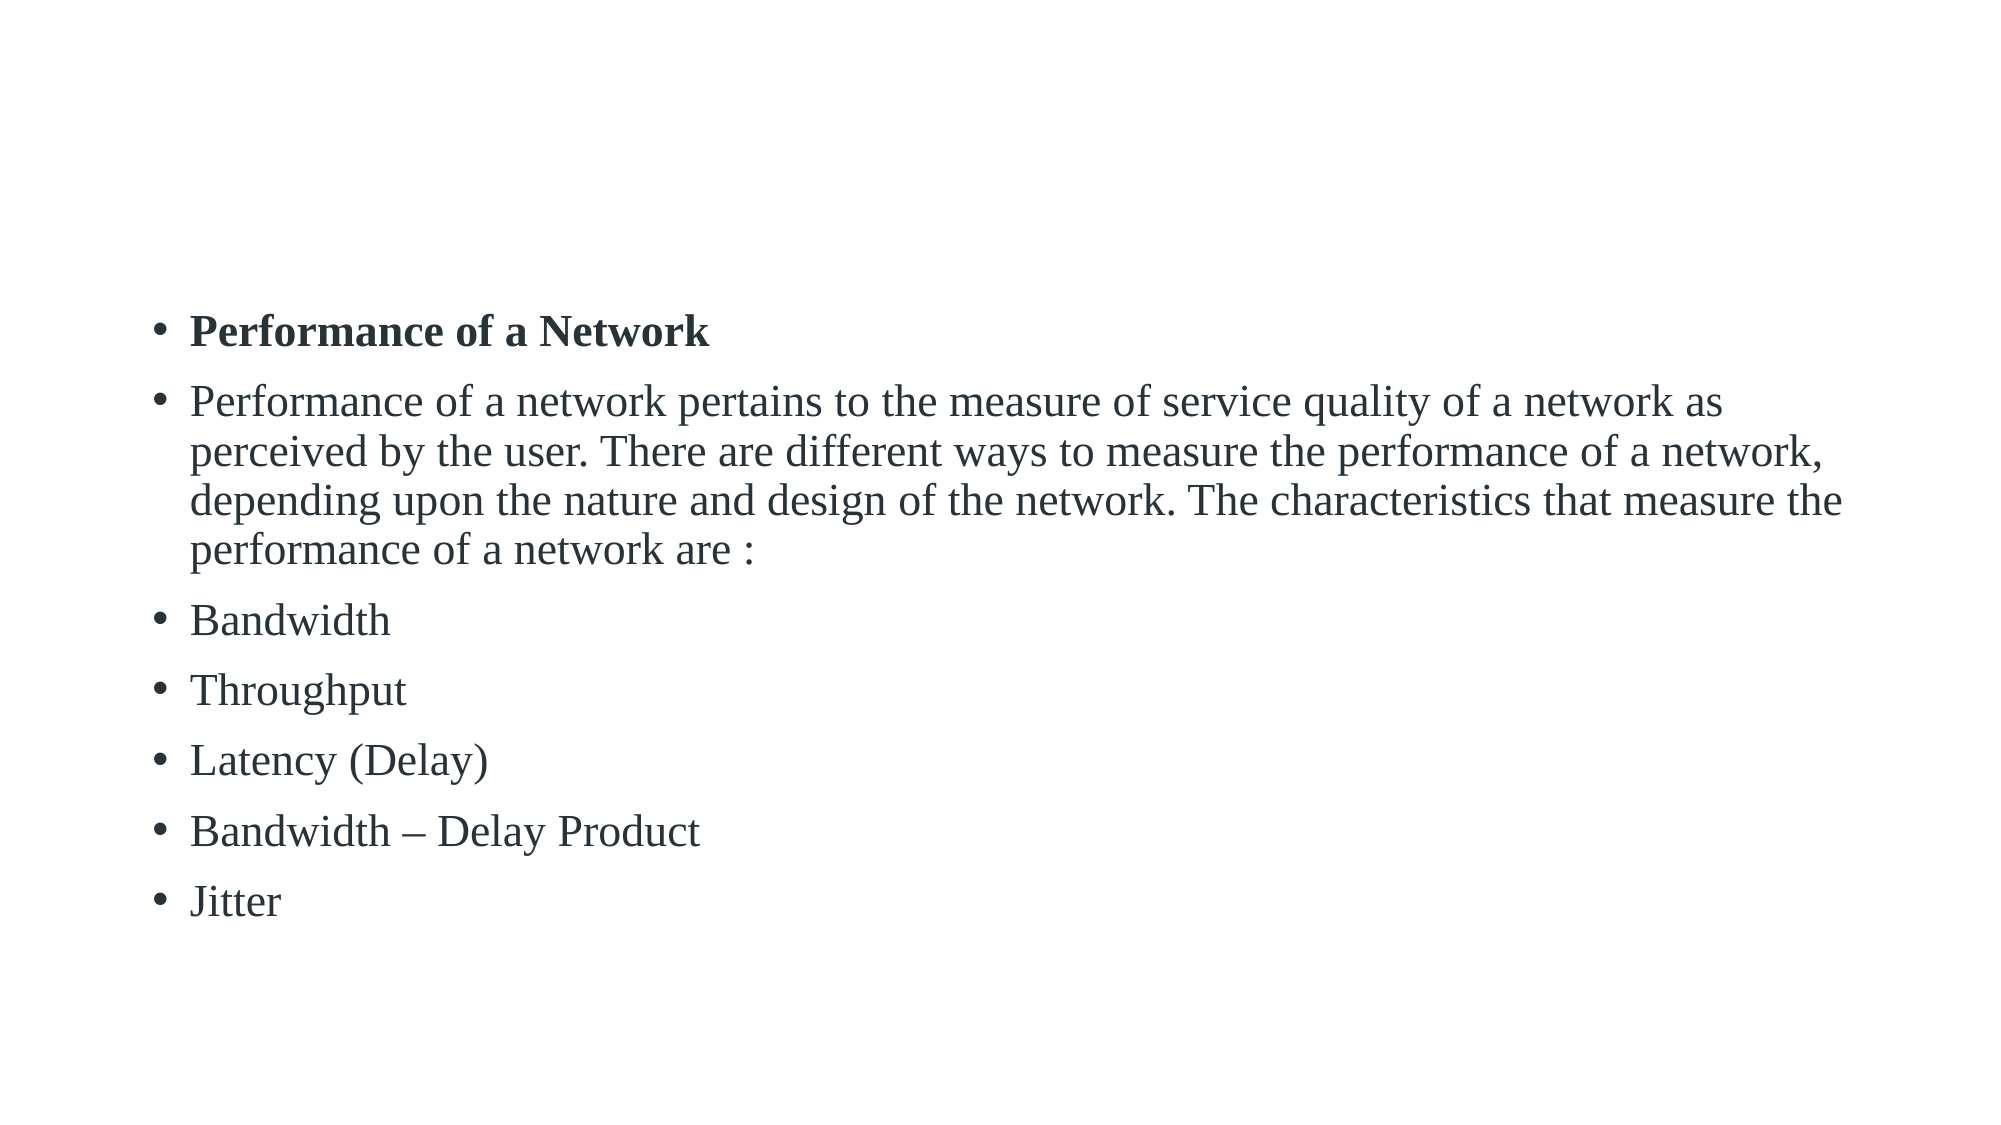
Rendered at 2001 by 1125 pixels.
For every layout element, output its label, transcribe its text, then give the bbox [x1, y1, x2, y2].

list Performance of a Network Performance of a network pertains to the measure of service quality of a network as perceived by the user. There are different ways to measure the performance of a network, depending upon the nature and design of the network. The characteristics that measure the performance of a network are : Bandwidth Throughput Latency (Delay) Bandwidth – Delay Product Jitter [137, 299, 1863, 1014]
